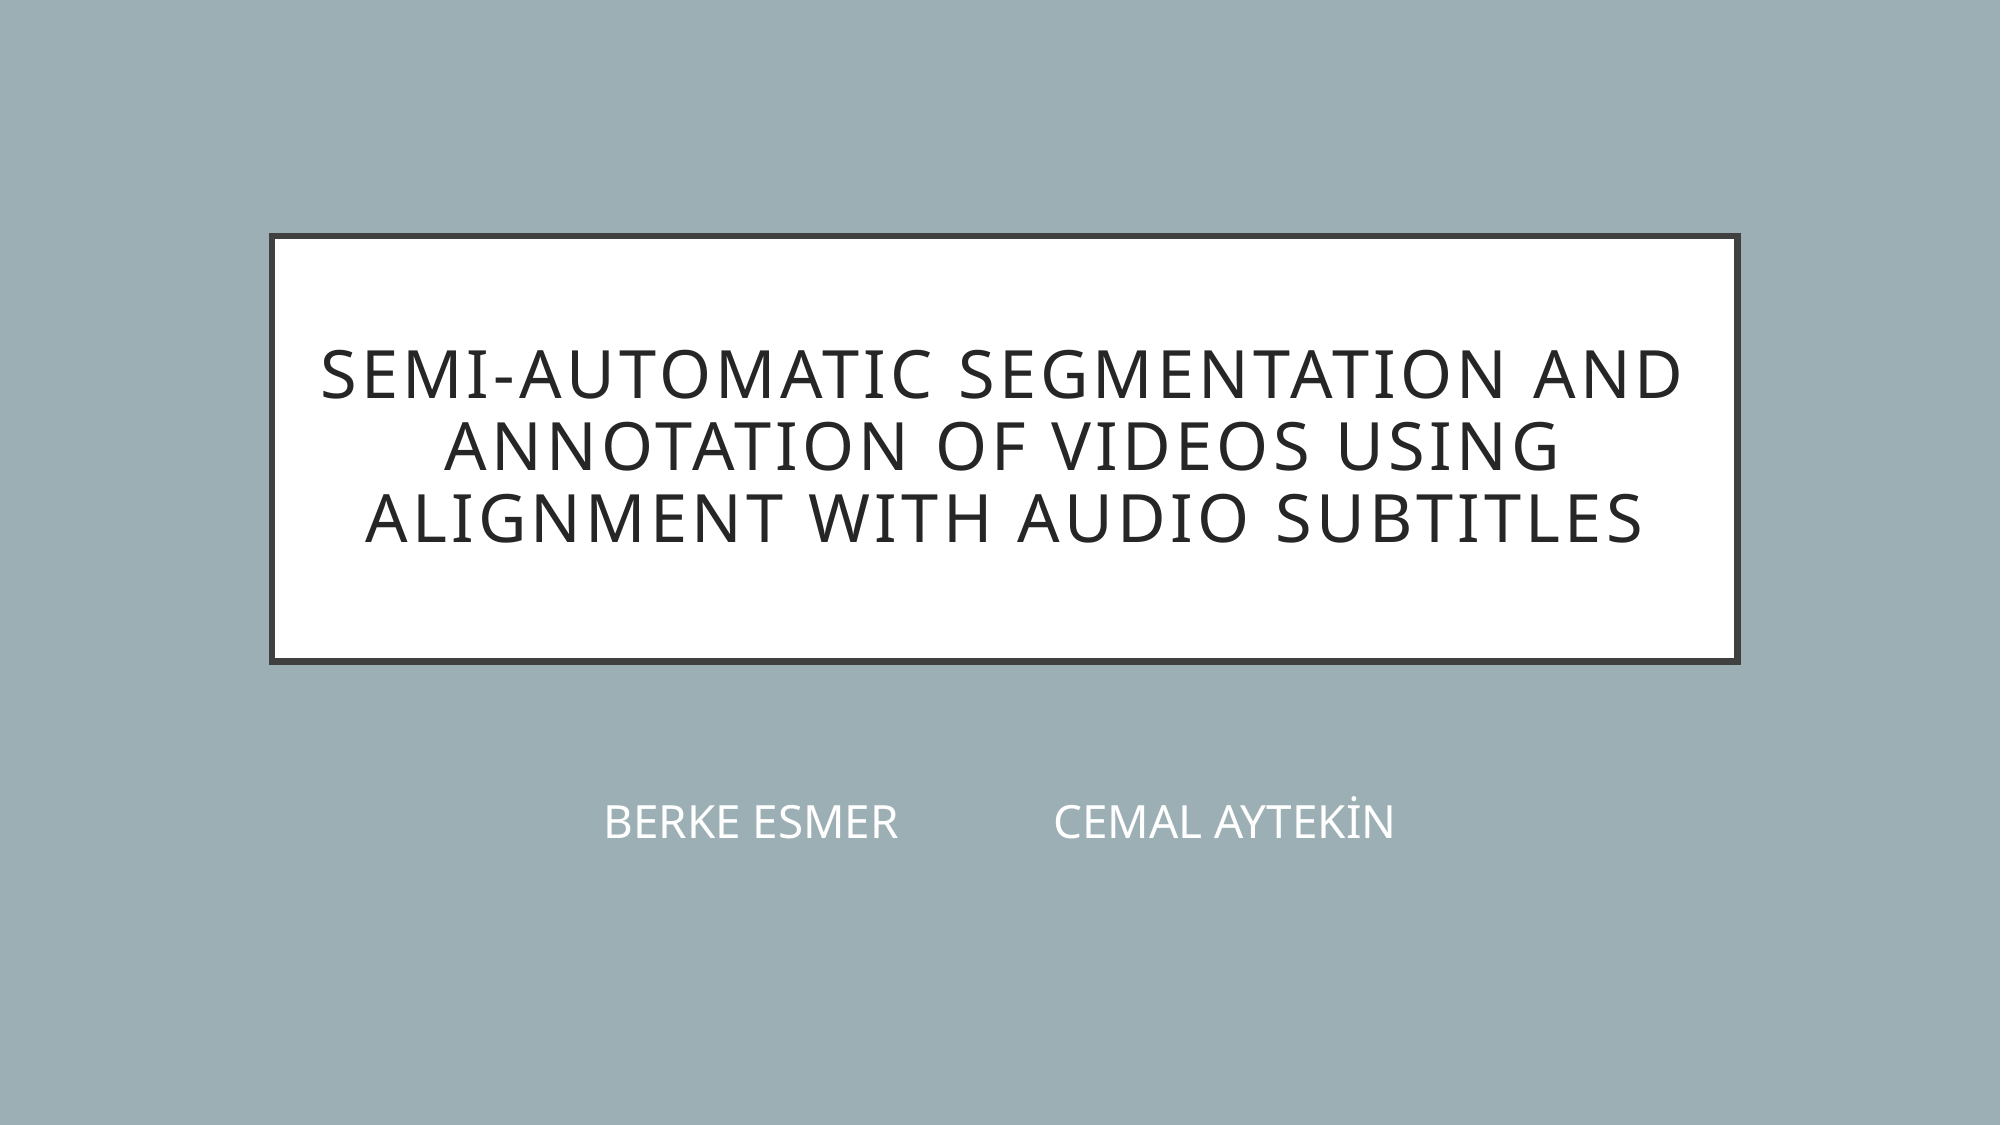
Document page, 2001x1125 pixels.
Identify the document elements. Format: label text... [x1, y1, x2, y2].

subtitle BERKE ESMER CEMAL AYTEKİN [442, 713, 1558, 918]
title Semı-automatıc segmentatıon and annotatıon of vıdeos usıng alıgnment wıth audıo subtıtles [269, 233, 1741, 665]
